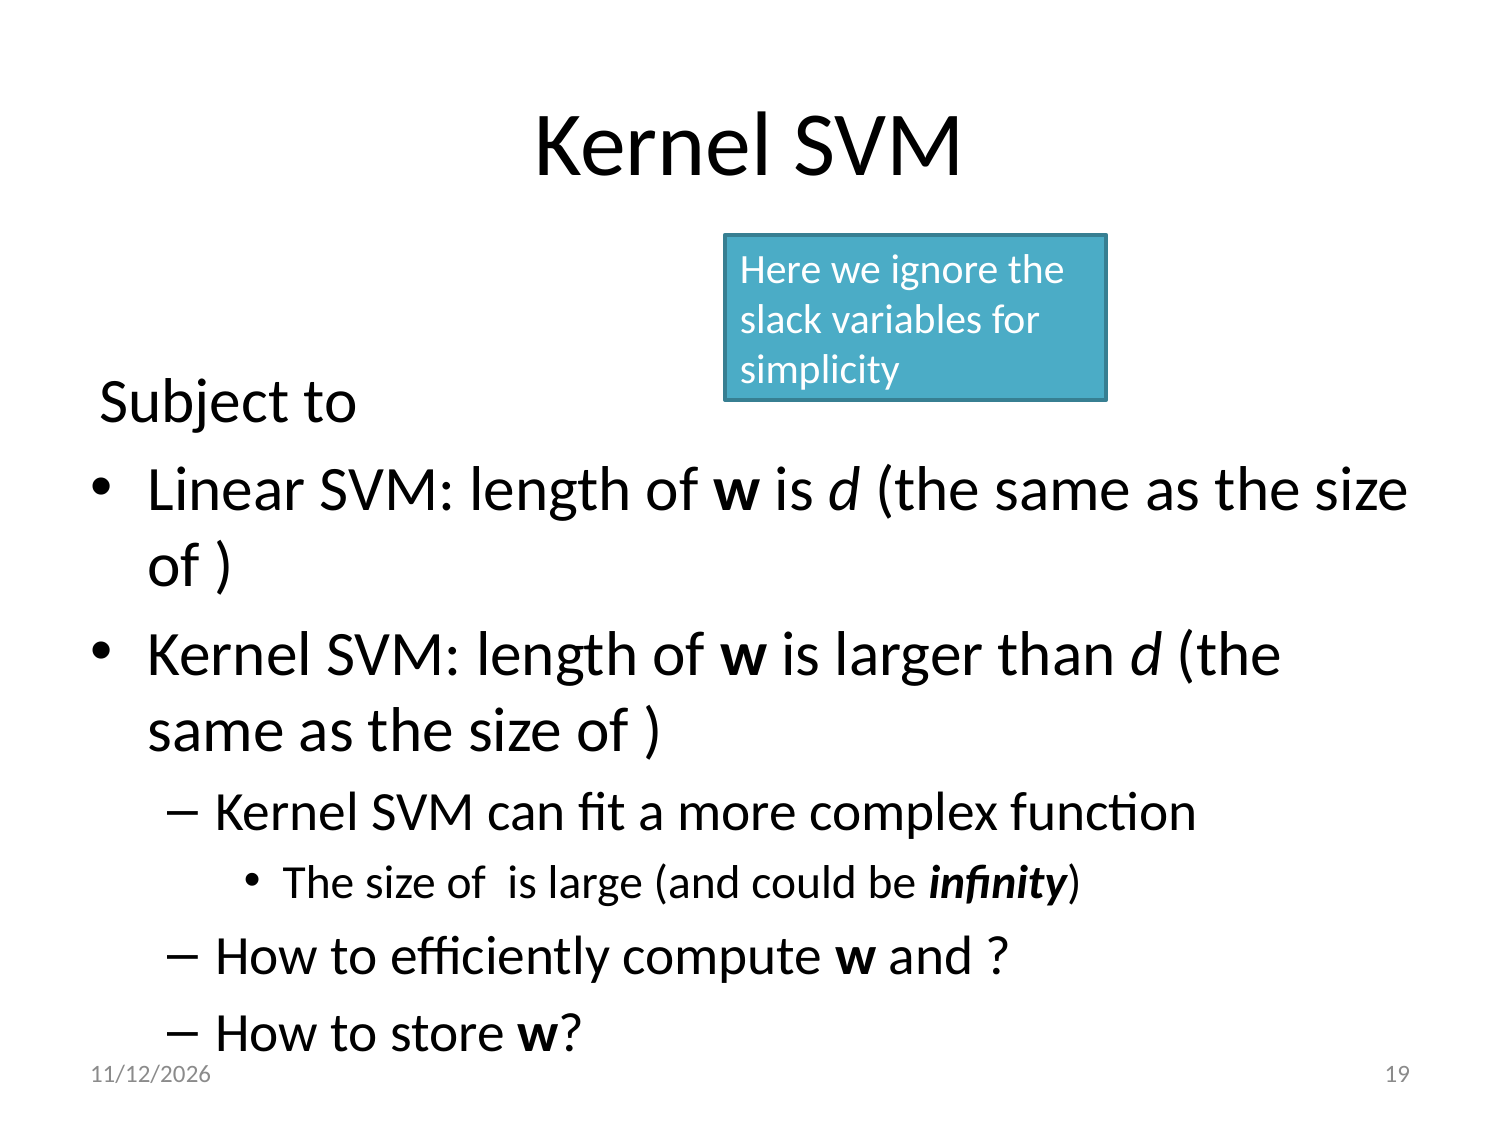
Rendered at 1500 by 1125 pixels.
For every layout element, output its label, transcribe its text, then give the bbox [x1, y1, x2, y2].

title Kernel SVM [75, 45, 1425, 233]
slide_number 19 [1074, 1042, 1425, 1103]
text_box Here we ignore the slack variables for simplicity [723, 233, 1108, 402]
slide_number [75, 1042, 425, 1103]
